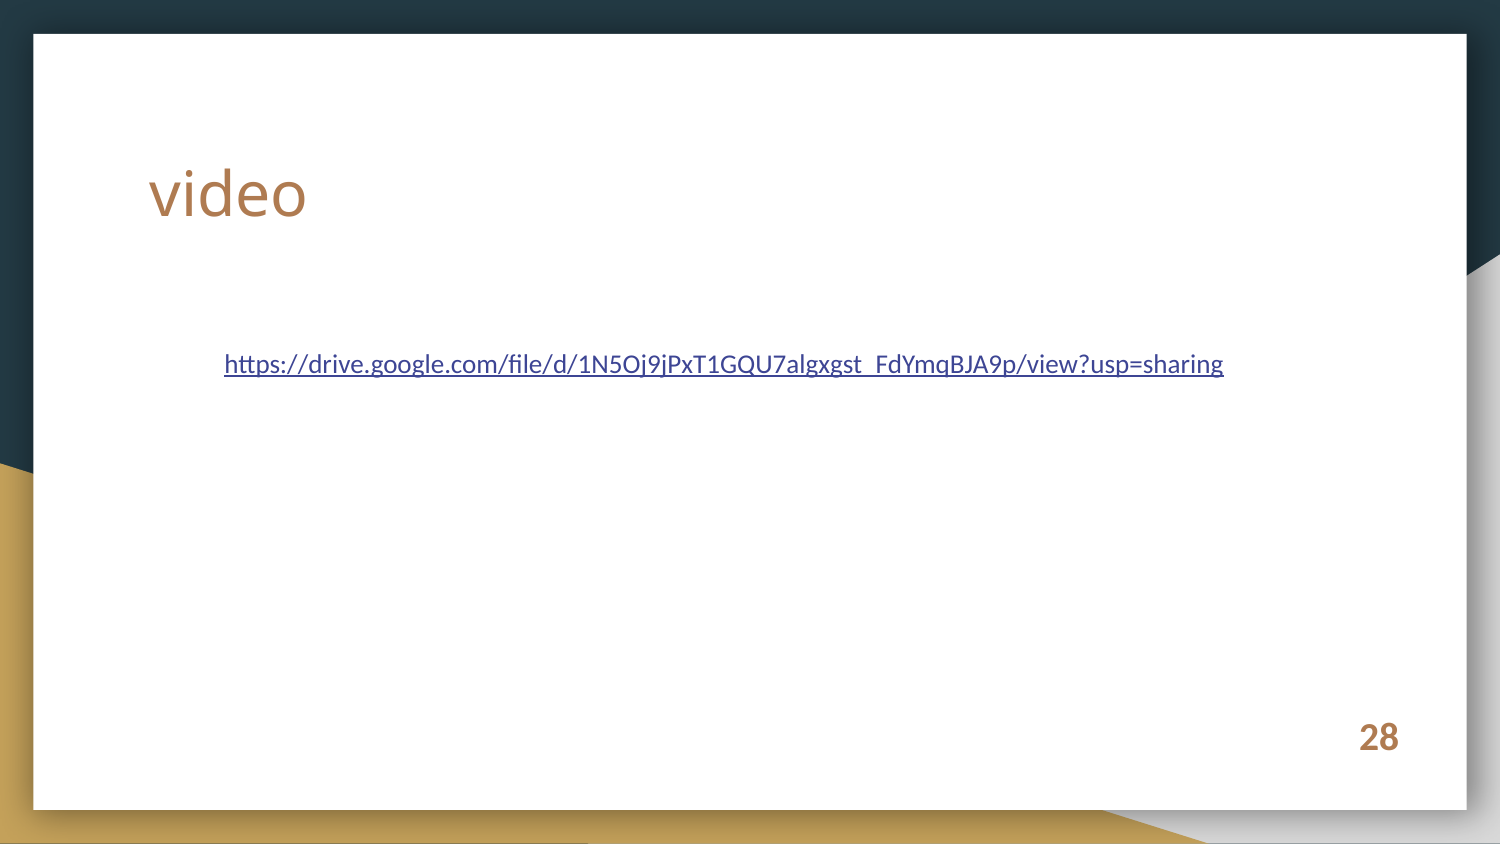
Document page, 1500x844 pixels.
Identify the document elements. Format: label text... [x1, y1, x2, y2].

list https://drive.google.com/file/d/1N5Oj9jPxT1GQU7algxgst_FdYmqBJA9p/view?usp=sharing [134, 326, 1366, 729]
title video [134, 138, 1366, 296]
text_box 28 [1321, 695, 1437, 792]
